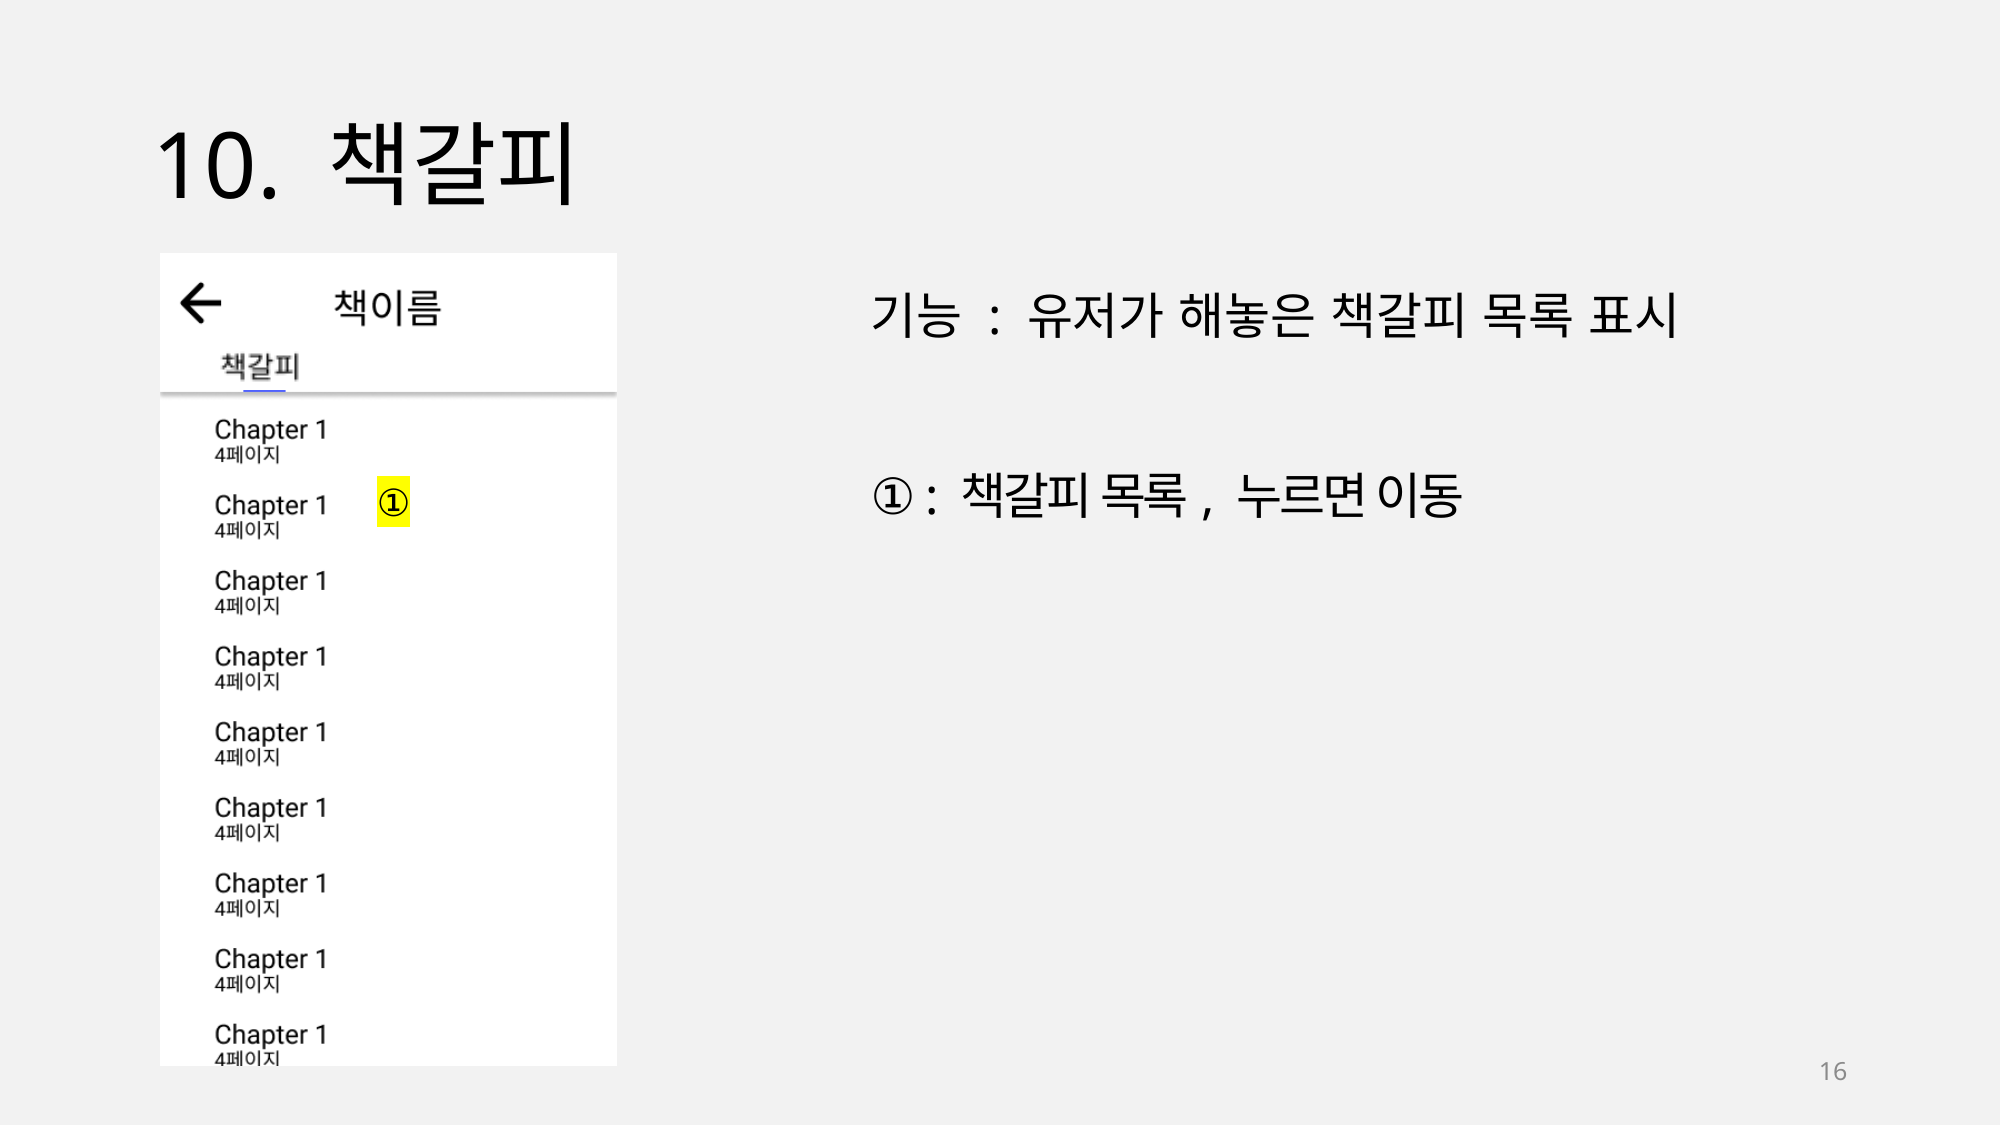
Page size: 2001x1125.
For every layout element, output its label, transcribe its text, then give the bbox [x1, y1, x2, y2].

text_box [160, 253, 617, 1066]
slide_number 16 [1412, 1042, 1863, 1103]
title 10. 책갈피 [137, 59, 1863, 278]
text_box 기능 : 유저가 해놓은 책갈피 목록 표시 ① : 책갈피 목록, 누르면 이동 [855, 277, 1917, 532]
